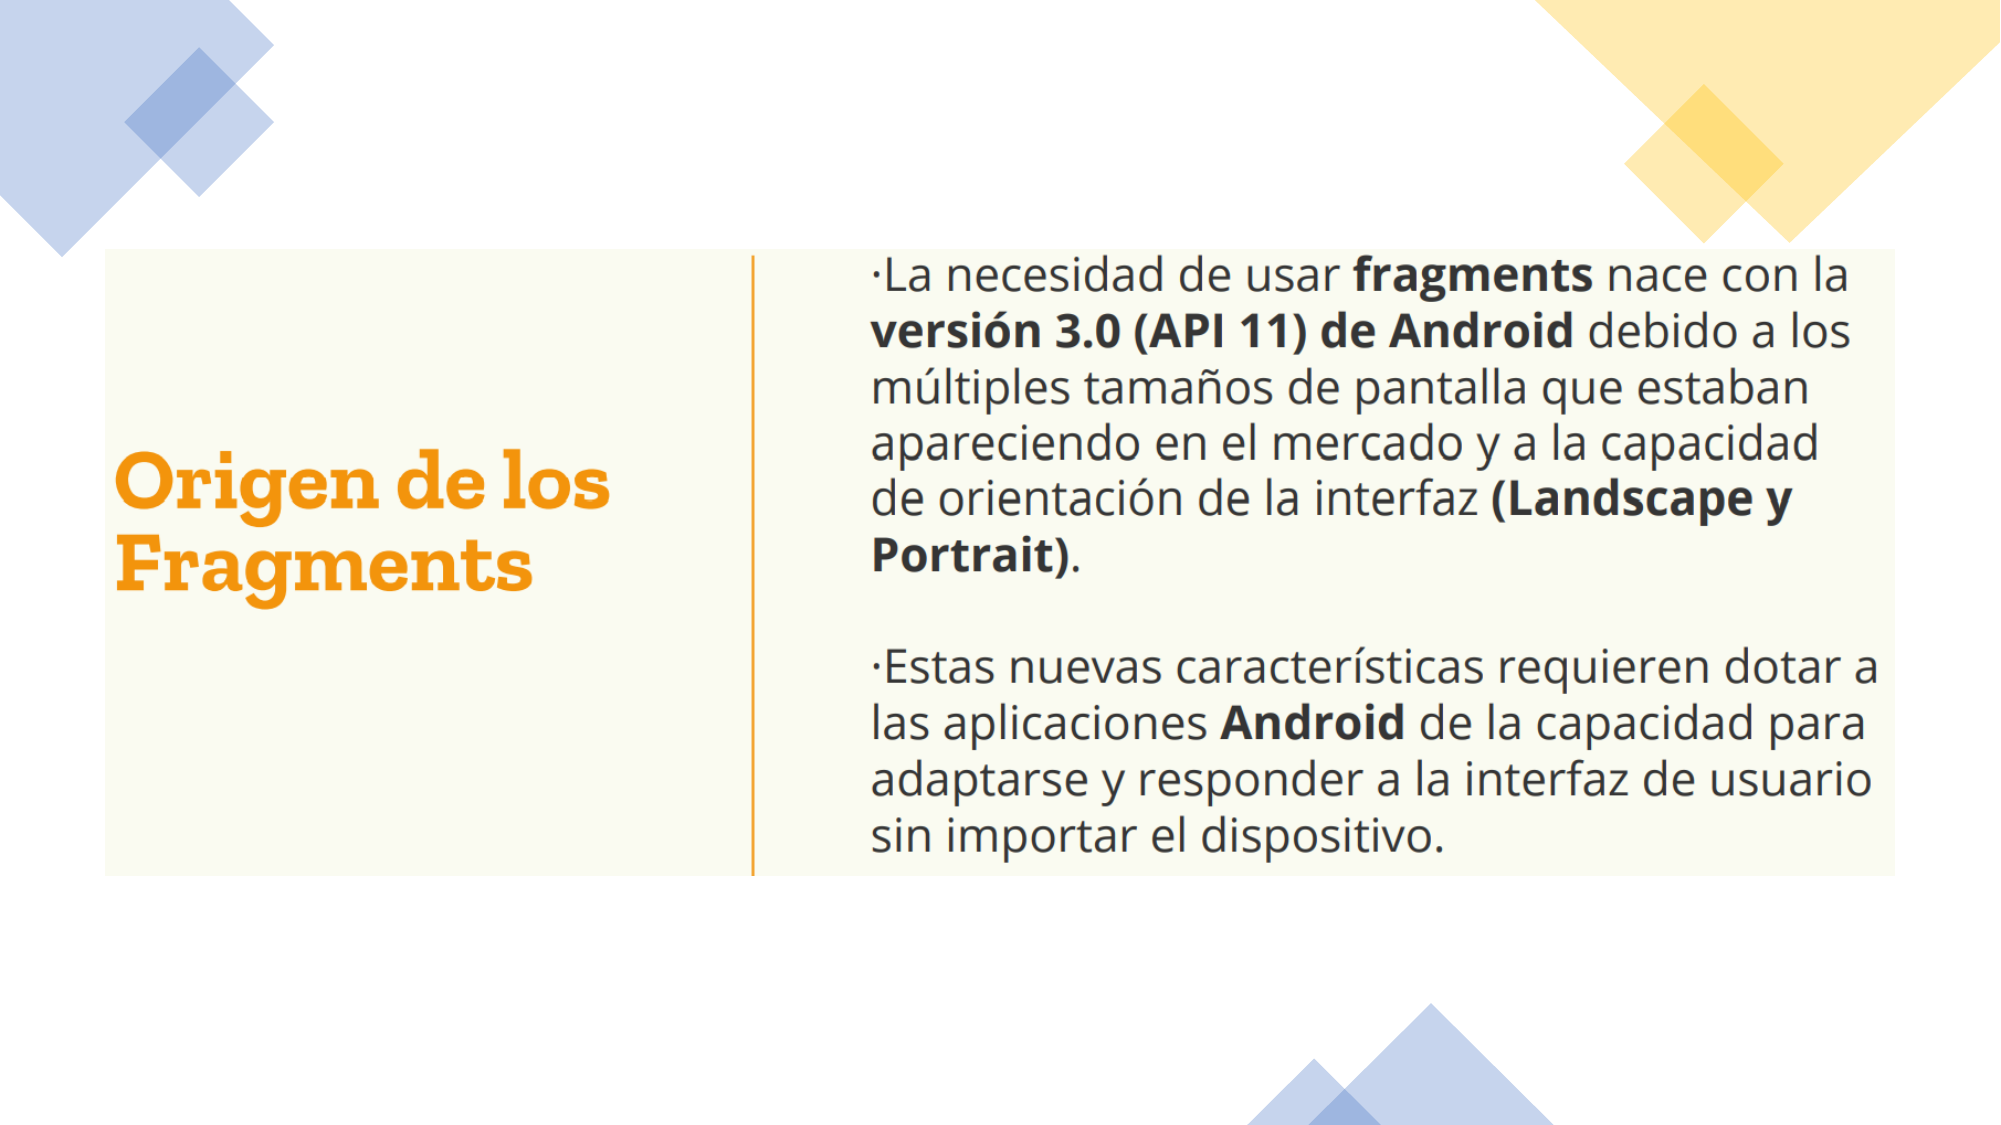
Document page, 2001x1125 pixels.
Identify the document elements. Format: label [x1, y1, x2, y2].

picture [105, 249, 1895, 876]
text_box [1622, 124, 1746, 245]
text_box [0, 0, 2000, 1125]
text_box [1245, 1057, 1383, 1125]
text_box [1345, 1001, 1556, 1125]
text_box [122, 45, 276, 199]
text_box [0, 0, 276, 259]
text_box [1533, 0, 2000, 245]
